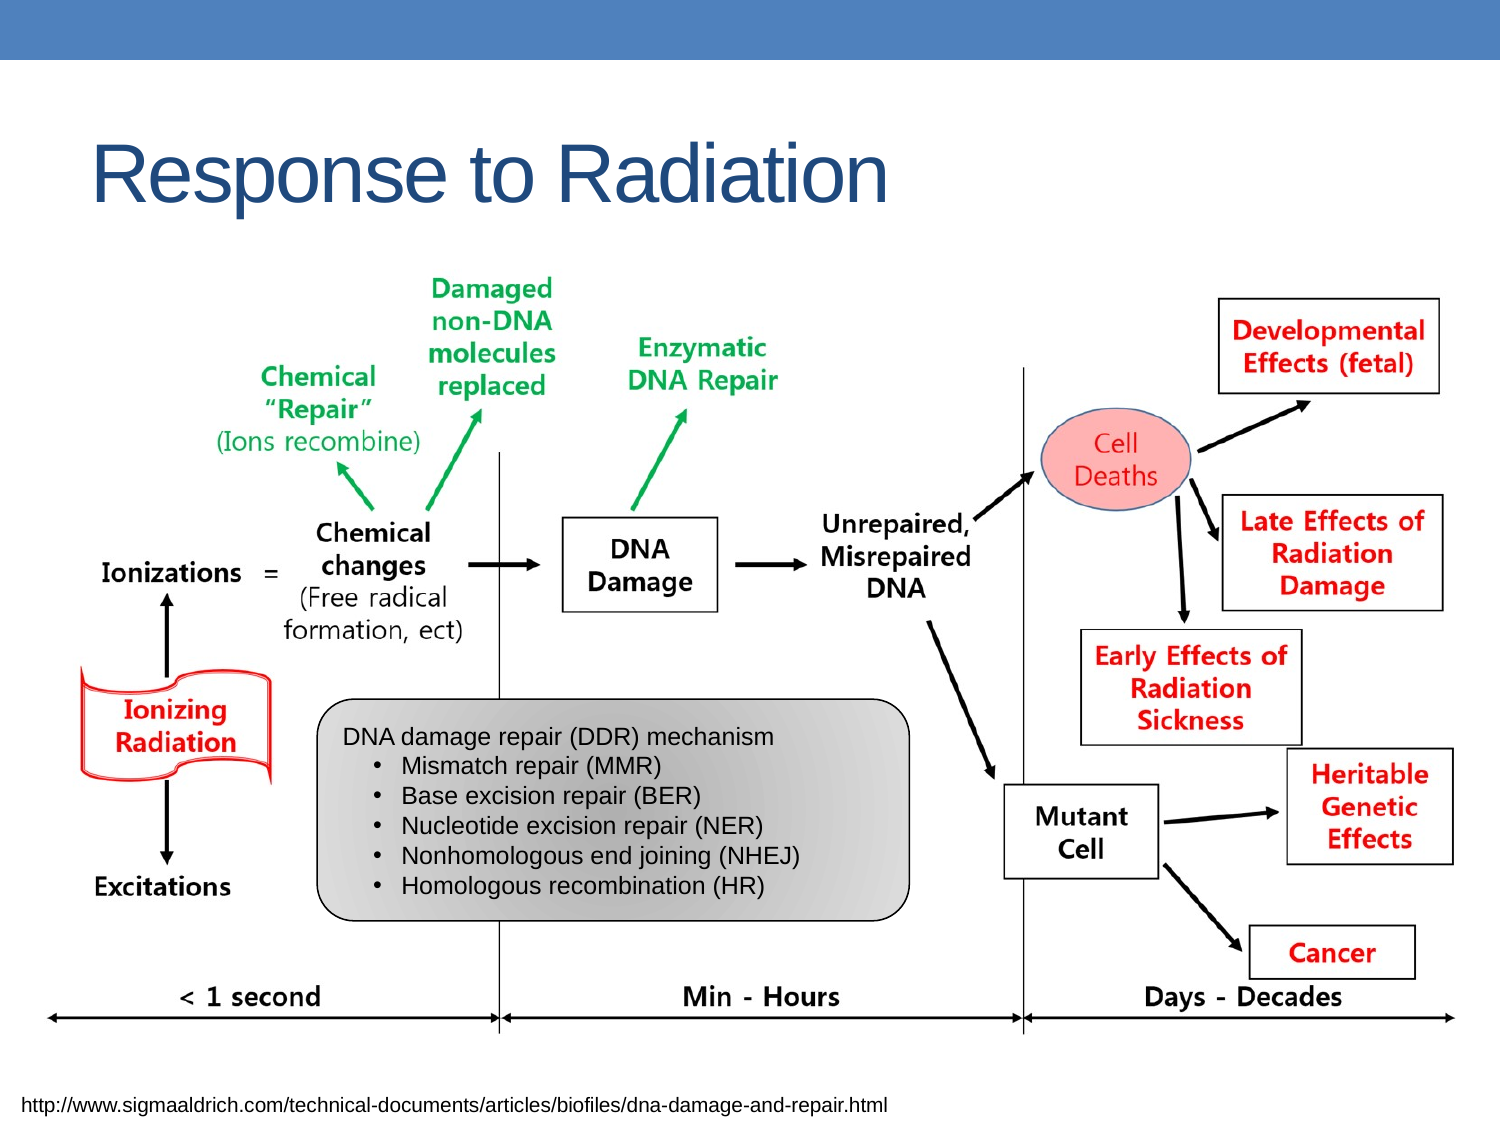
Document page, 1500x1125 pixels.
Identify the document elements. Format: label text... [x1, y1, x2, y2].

picture [44, 240, 1456, 1037]
text_box http://www.sigmaaldrich.com/technical-documents/articles/biofiles/dna-damage-and-repair.html [6, 1084, 904, 1125]
title Response to Radiation [75, 87, 1425, 237]
